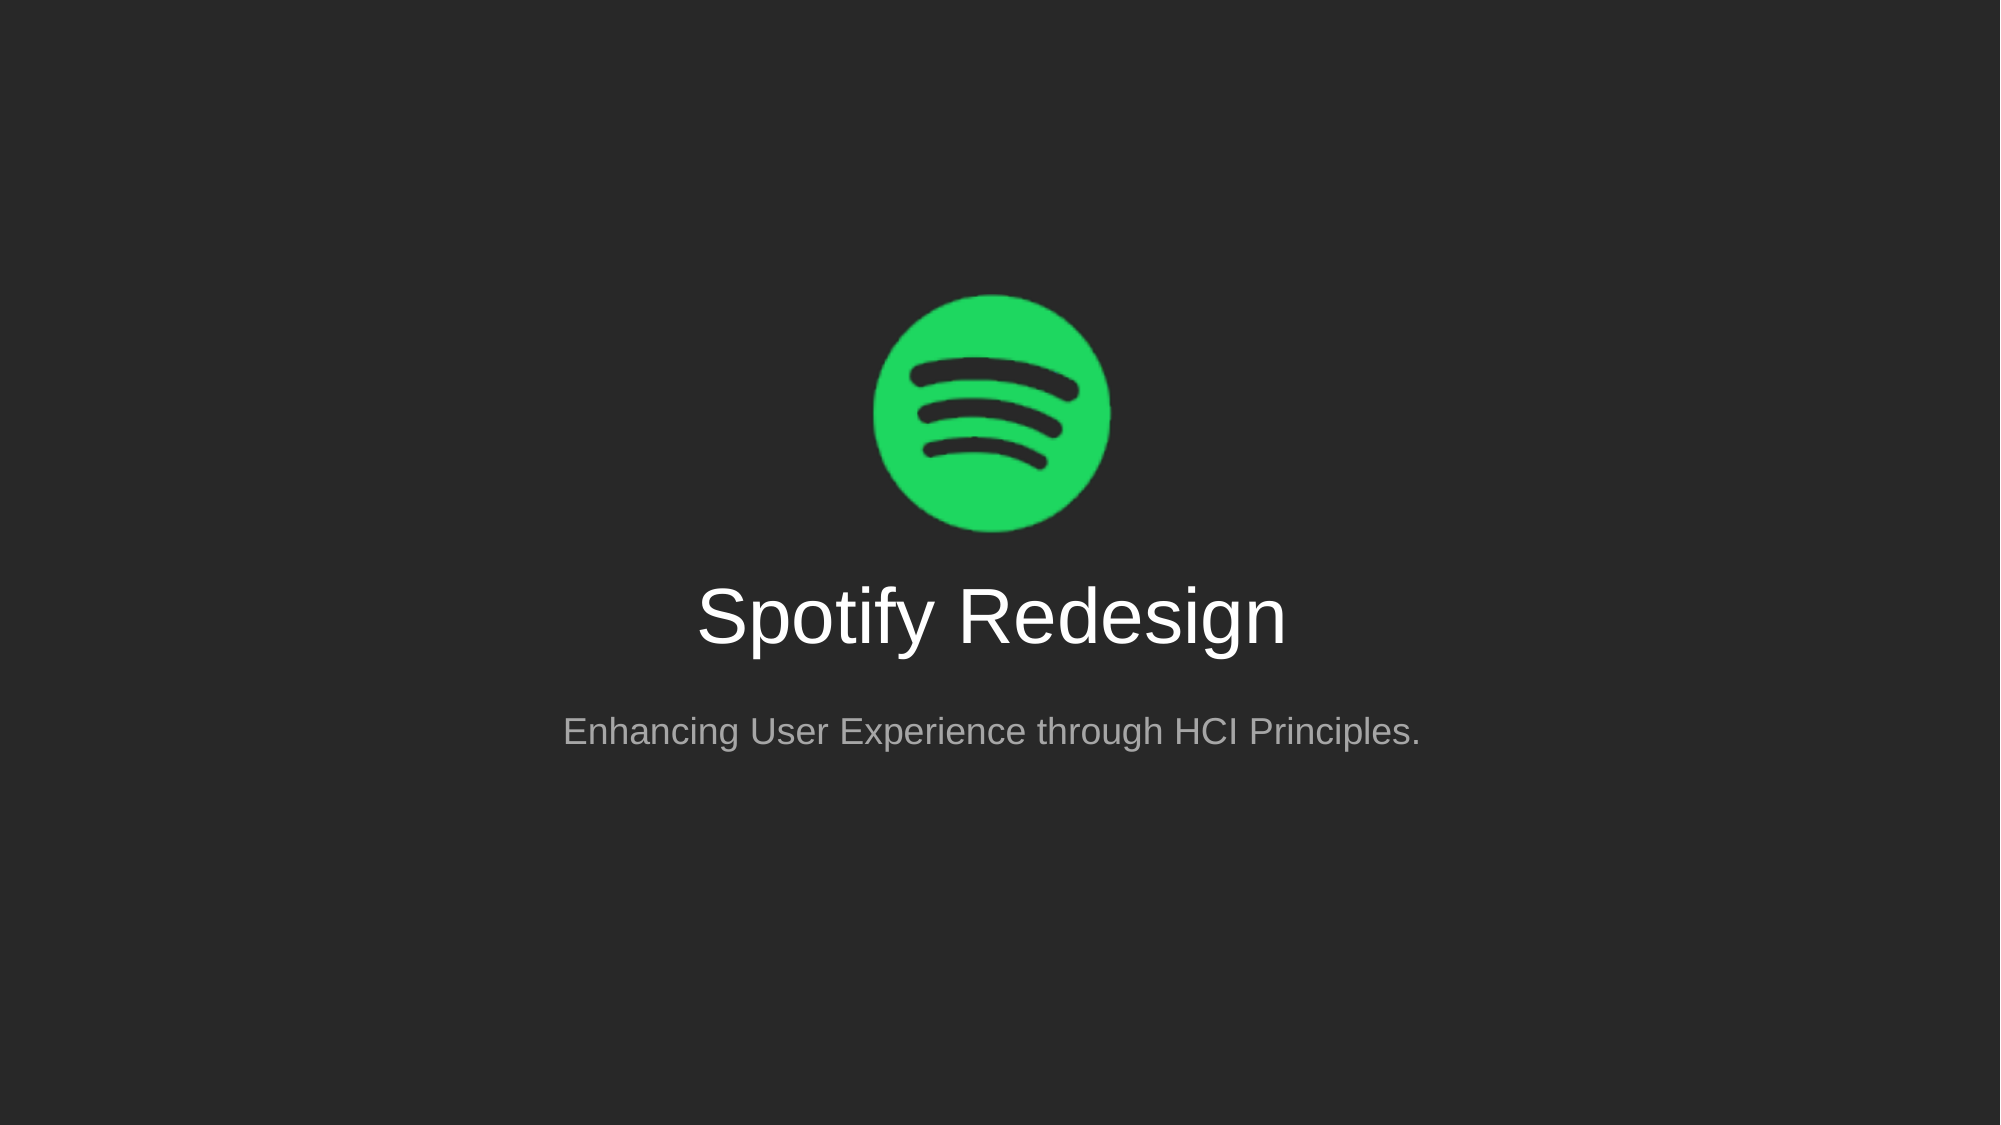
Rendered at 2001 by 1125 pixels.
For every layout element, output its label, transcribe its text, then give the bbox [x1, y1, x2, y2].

text_box Enhancing User Experience through HCI Principles. [548, 700, 1437, 760]
picture [868, 294, 1117, 537]
title Spotify Redesign [195, 568, 1790, 669]
